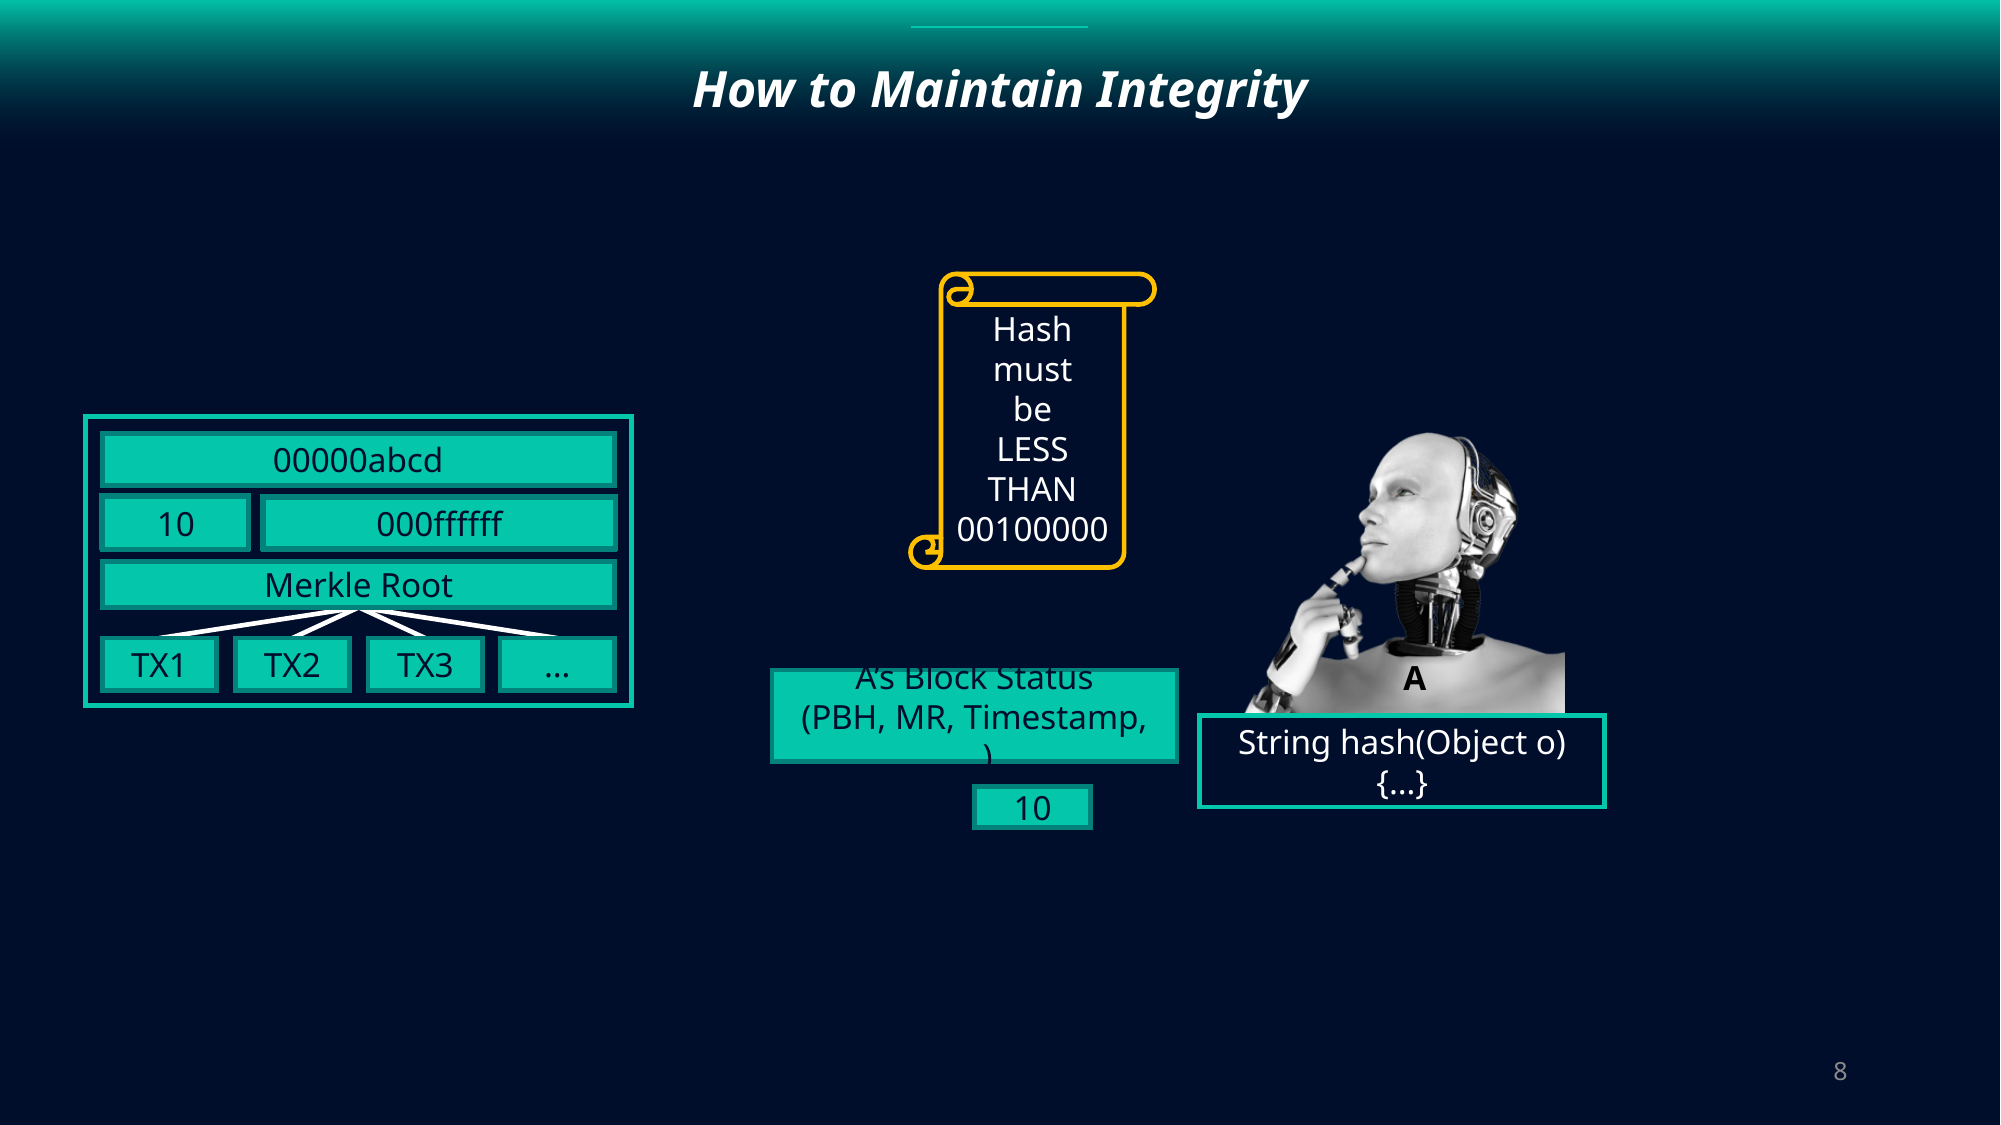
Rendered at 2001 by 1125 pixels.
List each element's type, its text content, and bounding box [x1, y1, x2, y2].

picture [1239, 420, 1565, 715]
text_box A’s Block Status (PBH, MR, Timestamp, …) [771, 669, 1178, 762]
slide_number 8 [1412, 1042, 1863, 1103]
text_box [84, 416, 632, 707]
text_box How to Maintain Integrity [0, 0, 2000, 176]
text_box String hash(Object o) {…} [1199, 715, 1606, 808]
text_box Merkle Root [102, 561, 616, 608]
text_box Hash must be LESS THAN 00100000 [909, 272, 1156, 569]
text_box TX1 [101, 637, 218, 691]
text_box TX3 [367, 639, 483, 691]
text_box 10 [102, 496, 249, 550]
text_box 00000abcd [101, 433, 615, 487]
text_box TX2 [234, 639, 351, 691]
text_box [358, 607, 558, 639]
text_box 000ffffff [262, 497, 616, 550]
text_box 10 [974, 786, 1091, 829]
text_box … [499, 637, 615, 691]
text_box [159, 607, 292, 639]
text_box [292, 607, 358, 639]
